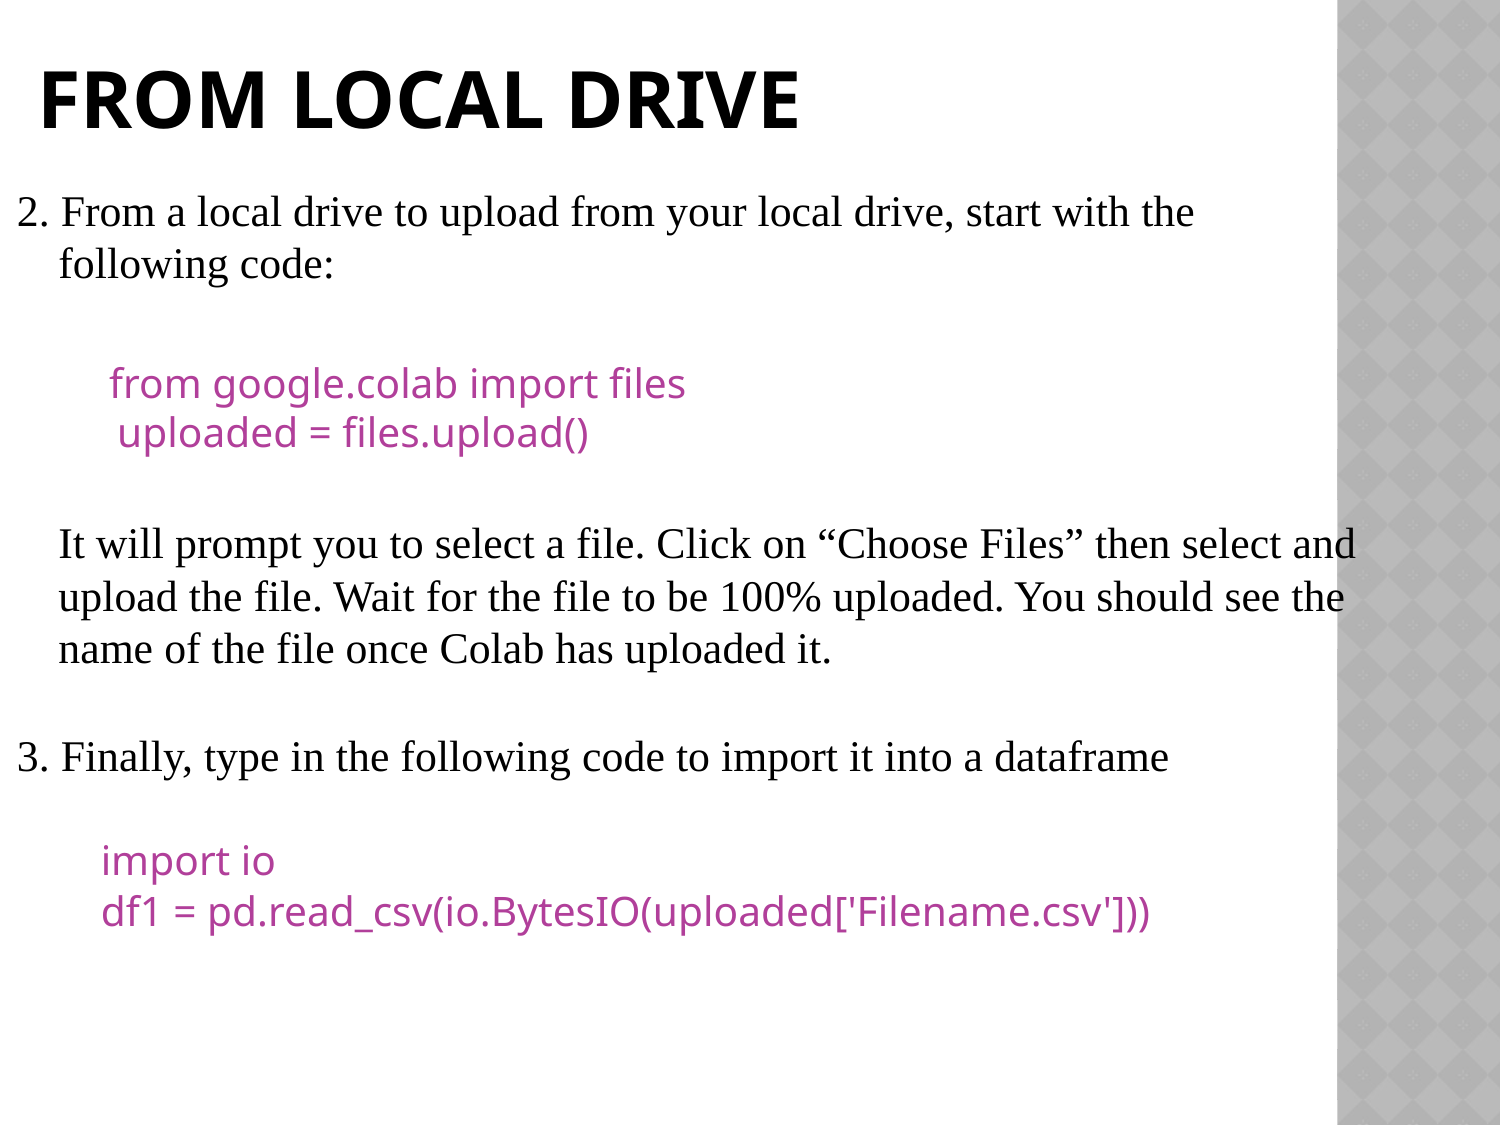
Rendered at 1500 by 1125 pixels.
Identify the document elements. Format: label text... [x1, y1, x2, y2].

title from local drive [35, 0, 1500, 145]
list 2. From a local drive to upload from your local drive, start with the following code: from google.colab import files uploaded = files.upload() It will prompt you to select a file. Click on “Choose Files” then select and upload the file. Wait for the file to be 100% uploaded. You should see the name of the file once Colab has uploaded it. 3. Finally, type in the following code to import it into a dataframe import io df1 = pd.read_csv(io.BytesIO(uploaded['Filename.csv'])) [0, 174, 1463, 950]
